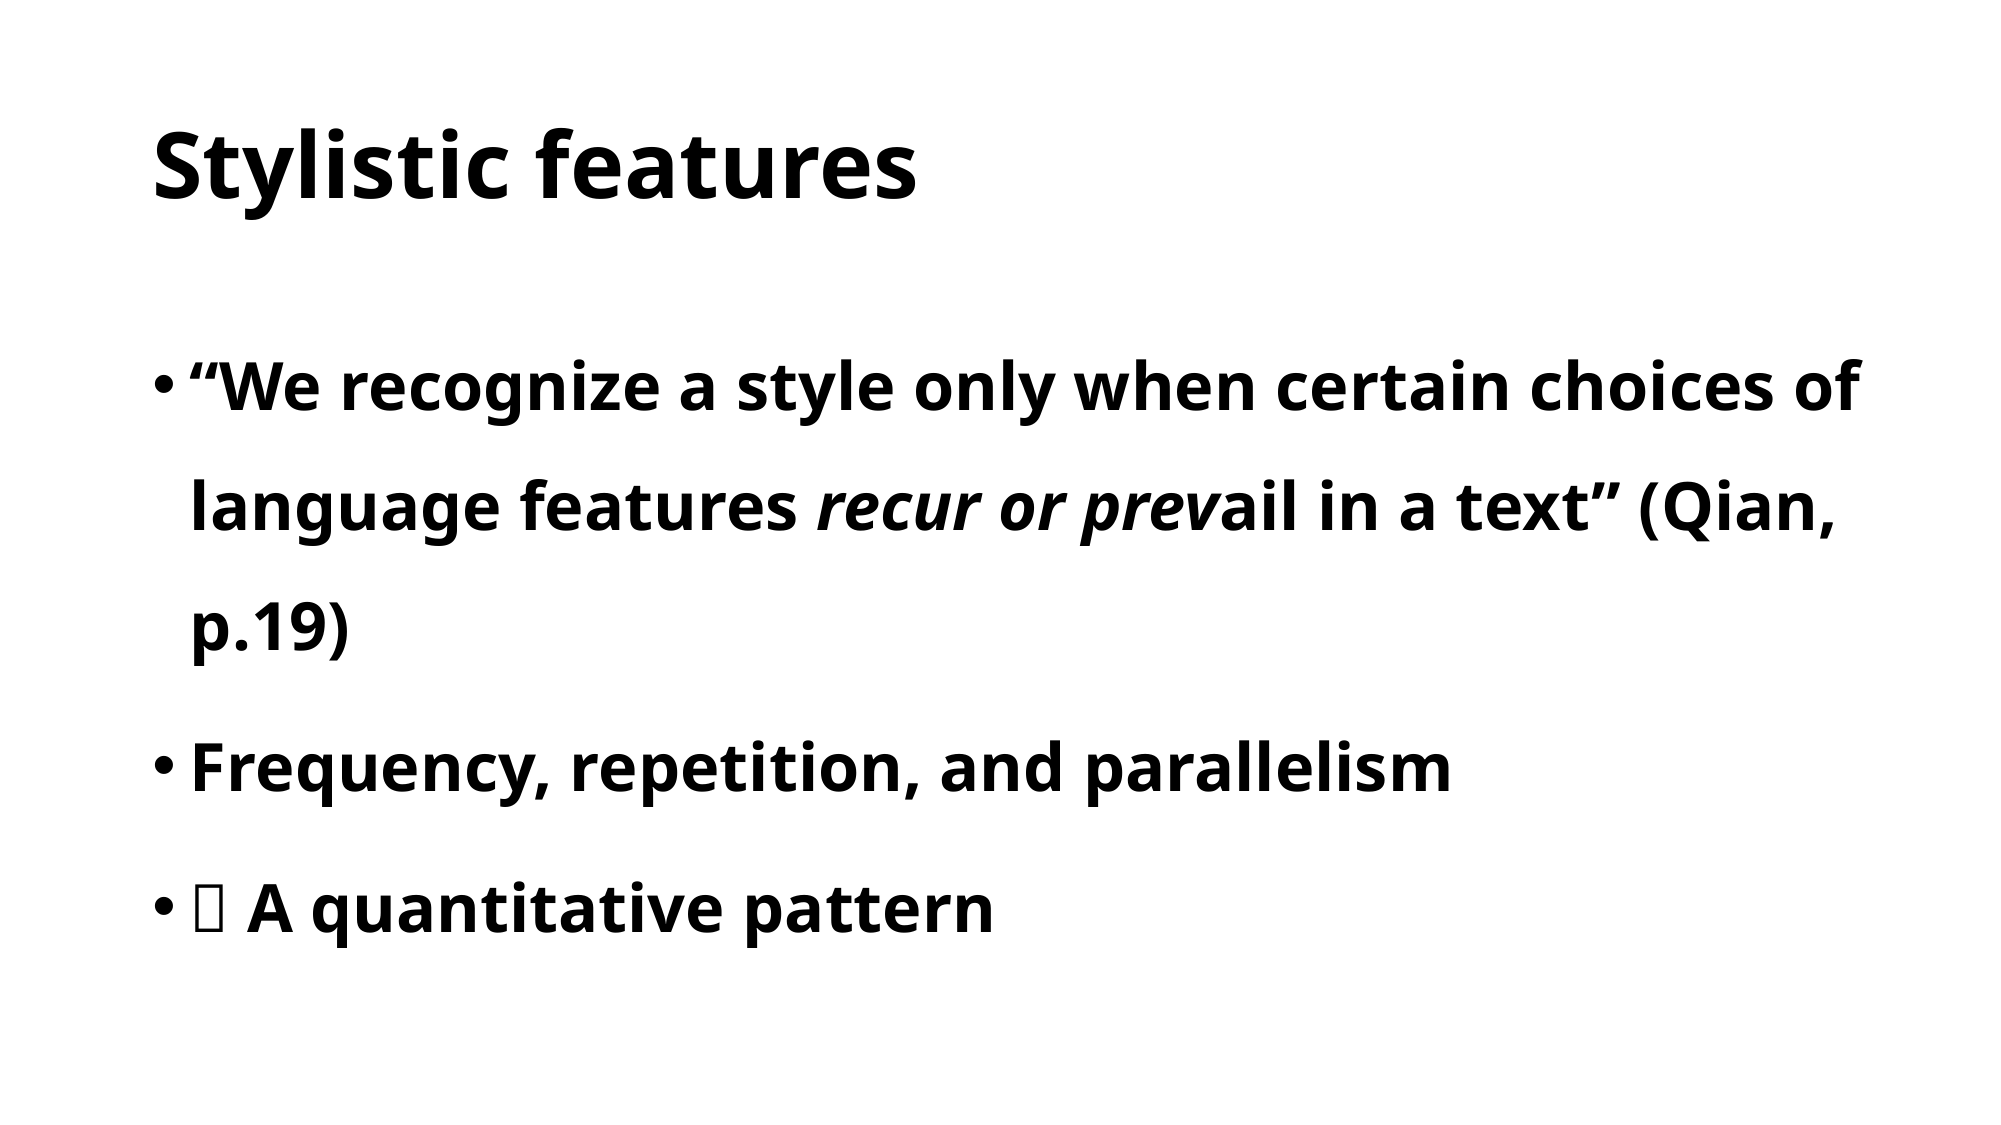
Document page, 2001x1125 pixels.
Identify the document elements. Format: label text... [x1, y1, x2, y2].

title Stylistic features [137, 59, 1863, 278]
list “We recognize a style only when certain choices of language features recur or prevail in a text” (Qian, p.19) Frequency, repetition, and parallelism  A quantitative pattern [137, 295, 1902, 995]
